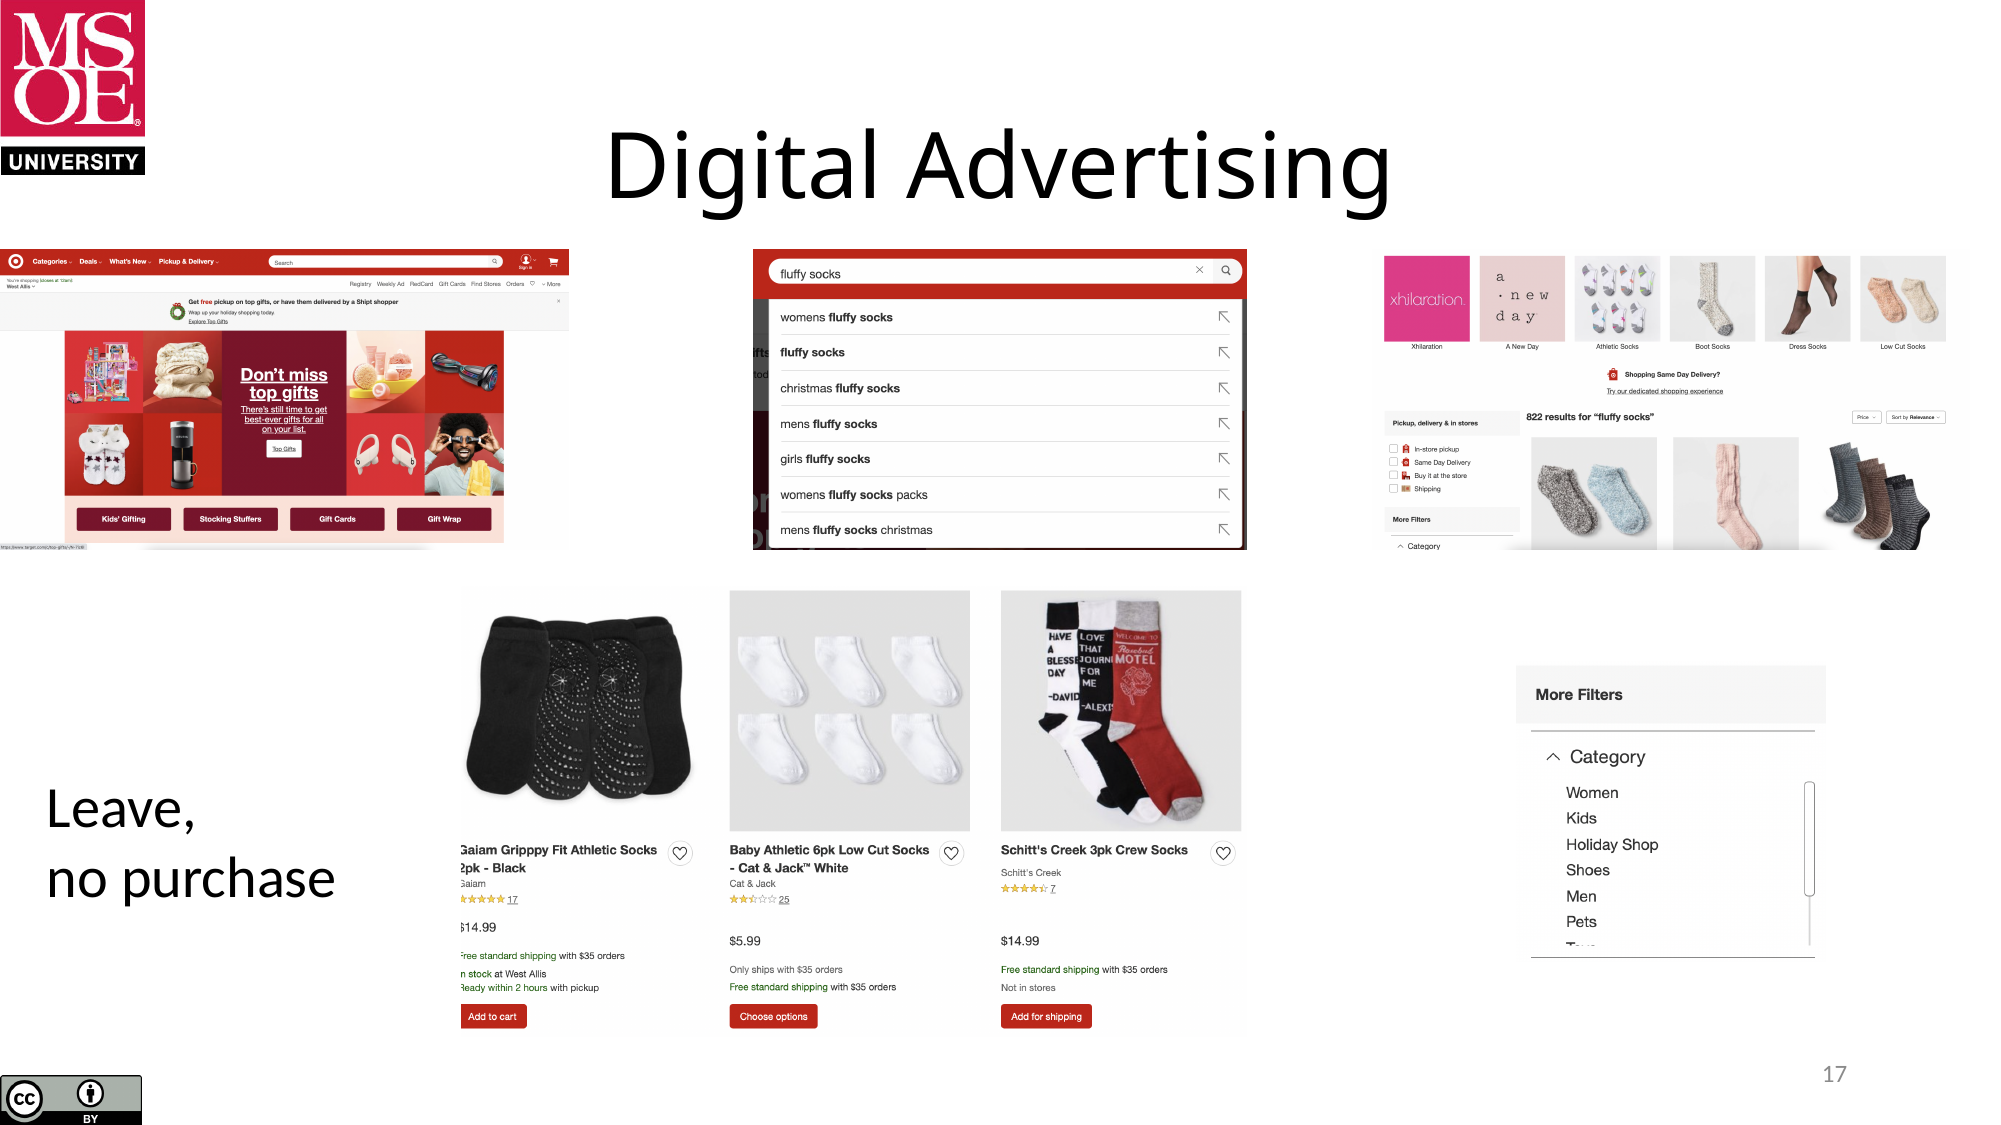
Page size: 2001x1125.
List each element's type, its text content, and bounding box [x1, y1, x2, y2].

picture [0, 249, 569, 550]
text_box Leave, no purchase [32, 761, 352, 917]
picture [753, 249, 1247, 550]
title Digital Advertising [137, 59, 1863, 278]
picture [1516, 661, 1826, 962]
slide_number 17 [1412, 1042, 1863, 1103]
picture [0, 1075, 142, 1125]
picture [1372, 249, 1970, 550]
picture [461, 586, 1247, 1037]
picture [0, 0, 145, 175]
